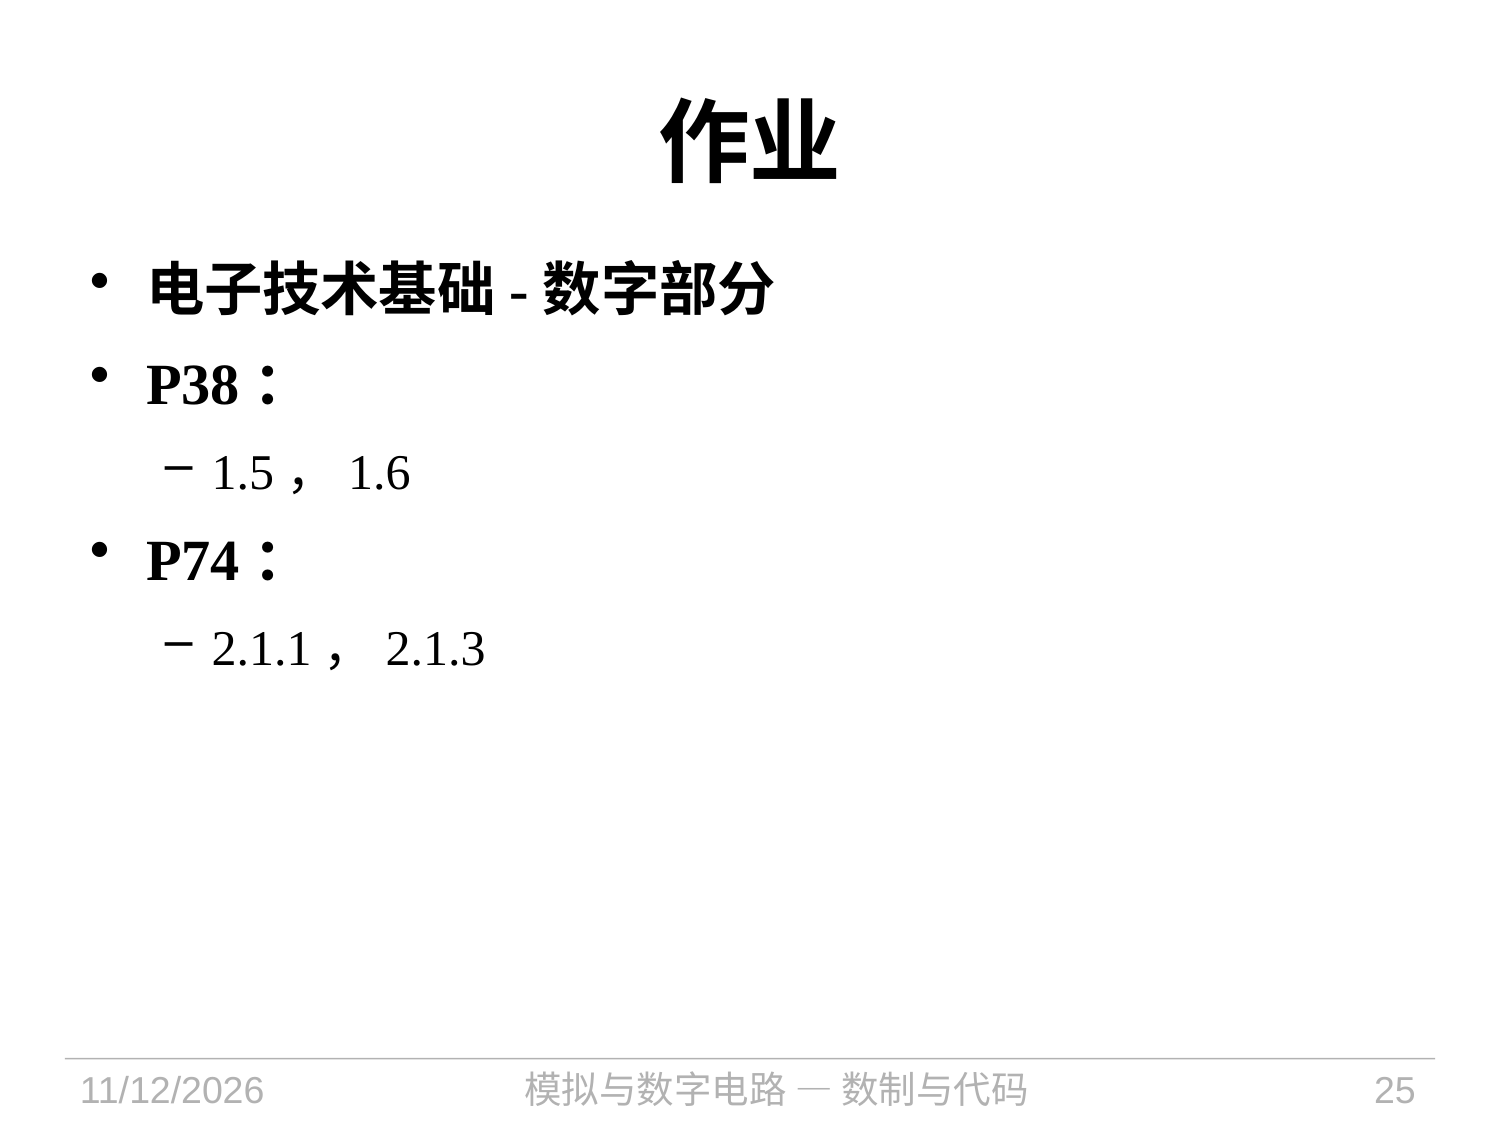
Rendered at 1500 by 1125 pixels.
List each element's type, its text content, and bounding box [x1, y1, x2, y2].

text_box 电子技术基础-数字部分 P38： 1.5，1.6 P74： 2.1.1，2.1.3 [75, 237, 1412, 1047]
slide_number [64, 1058, 348, 1125]
footer 模拟与数字电路 — 数制与代码 [373, 1058, 1179, 1125]
slide_number 25 [1230, 1058, 1431, 1125]
title 作业 [75, 45, 1425, 233]
